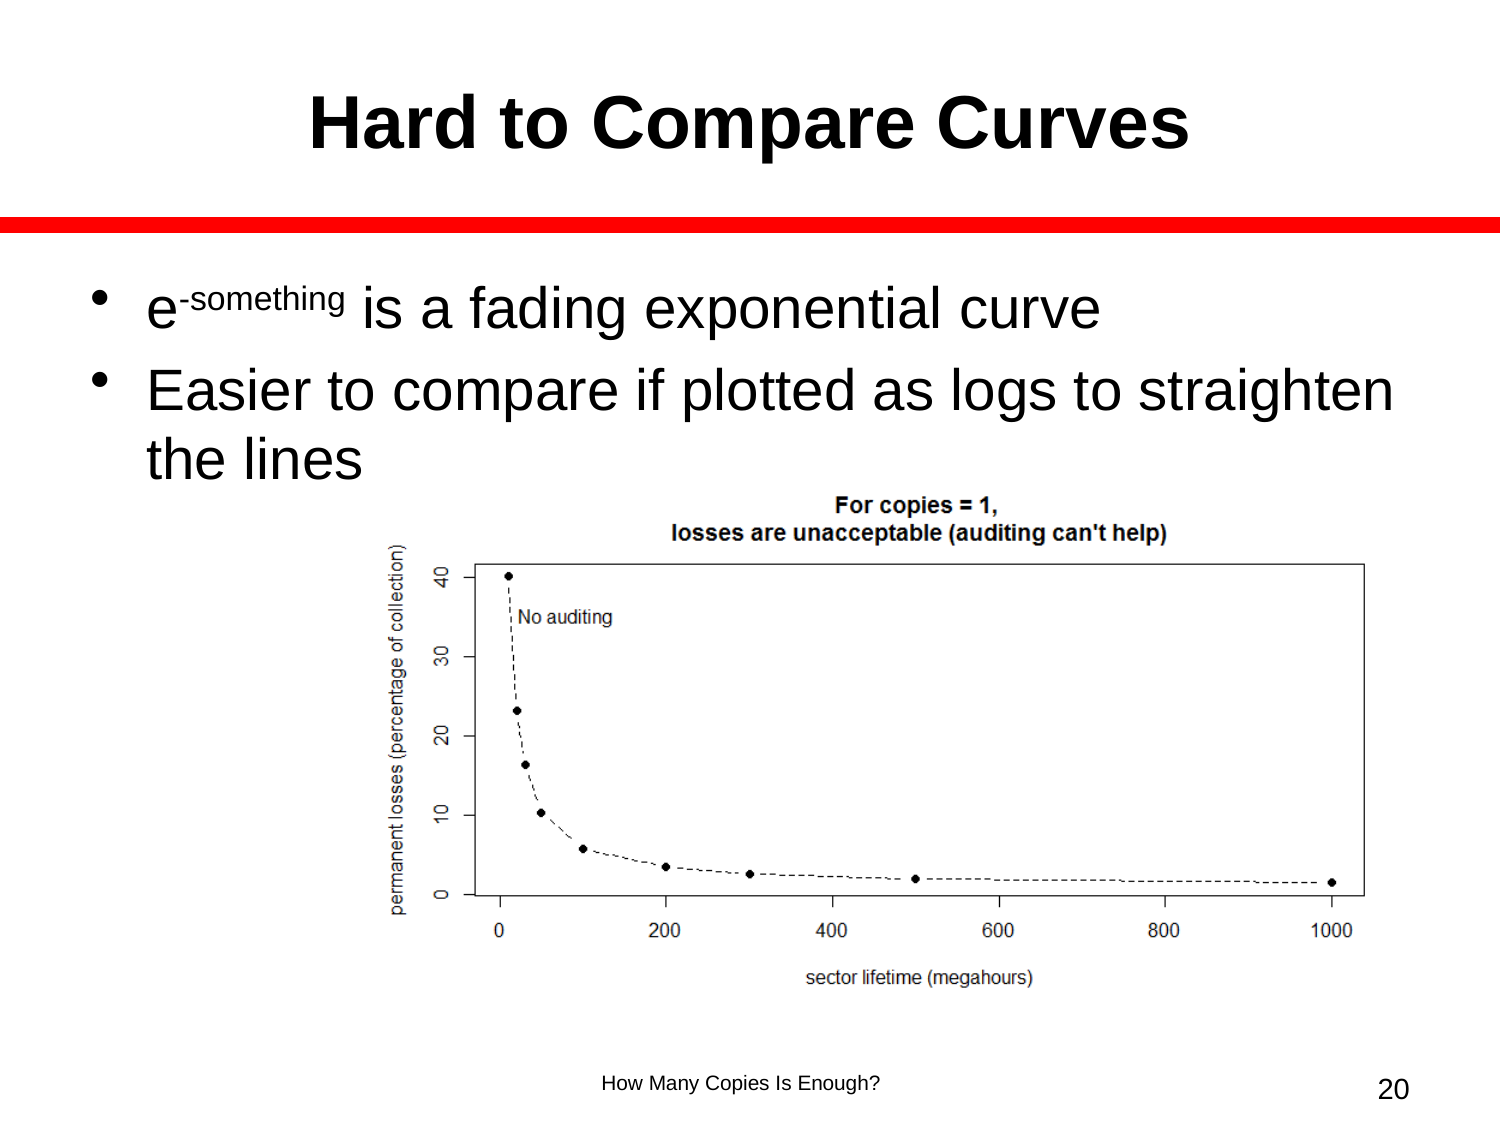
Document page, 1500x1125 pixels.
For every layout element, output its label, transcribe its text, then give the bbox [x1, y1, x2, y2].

list e-something is a fading exponential curve Easier to compare if plotted as logs to straighten the lines [75, 262, 1425, 1005]
title Hard to Compare Curves [75, 24, 1425, 213]
footer How Many Copies Is Enough? [450, 1062, 1038, 1103]
picture [380, 470, 1413, 1013]
slide_number 20 [1074, 1062, 1425, 1103]
